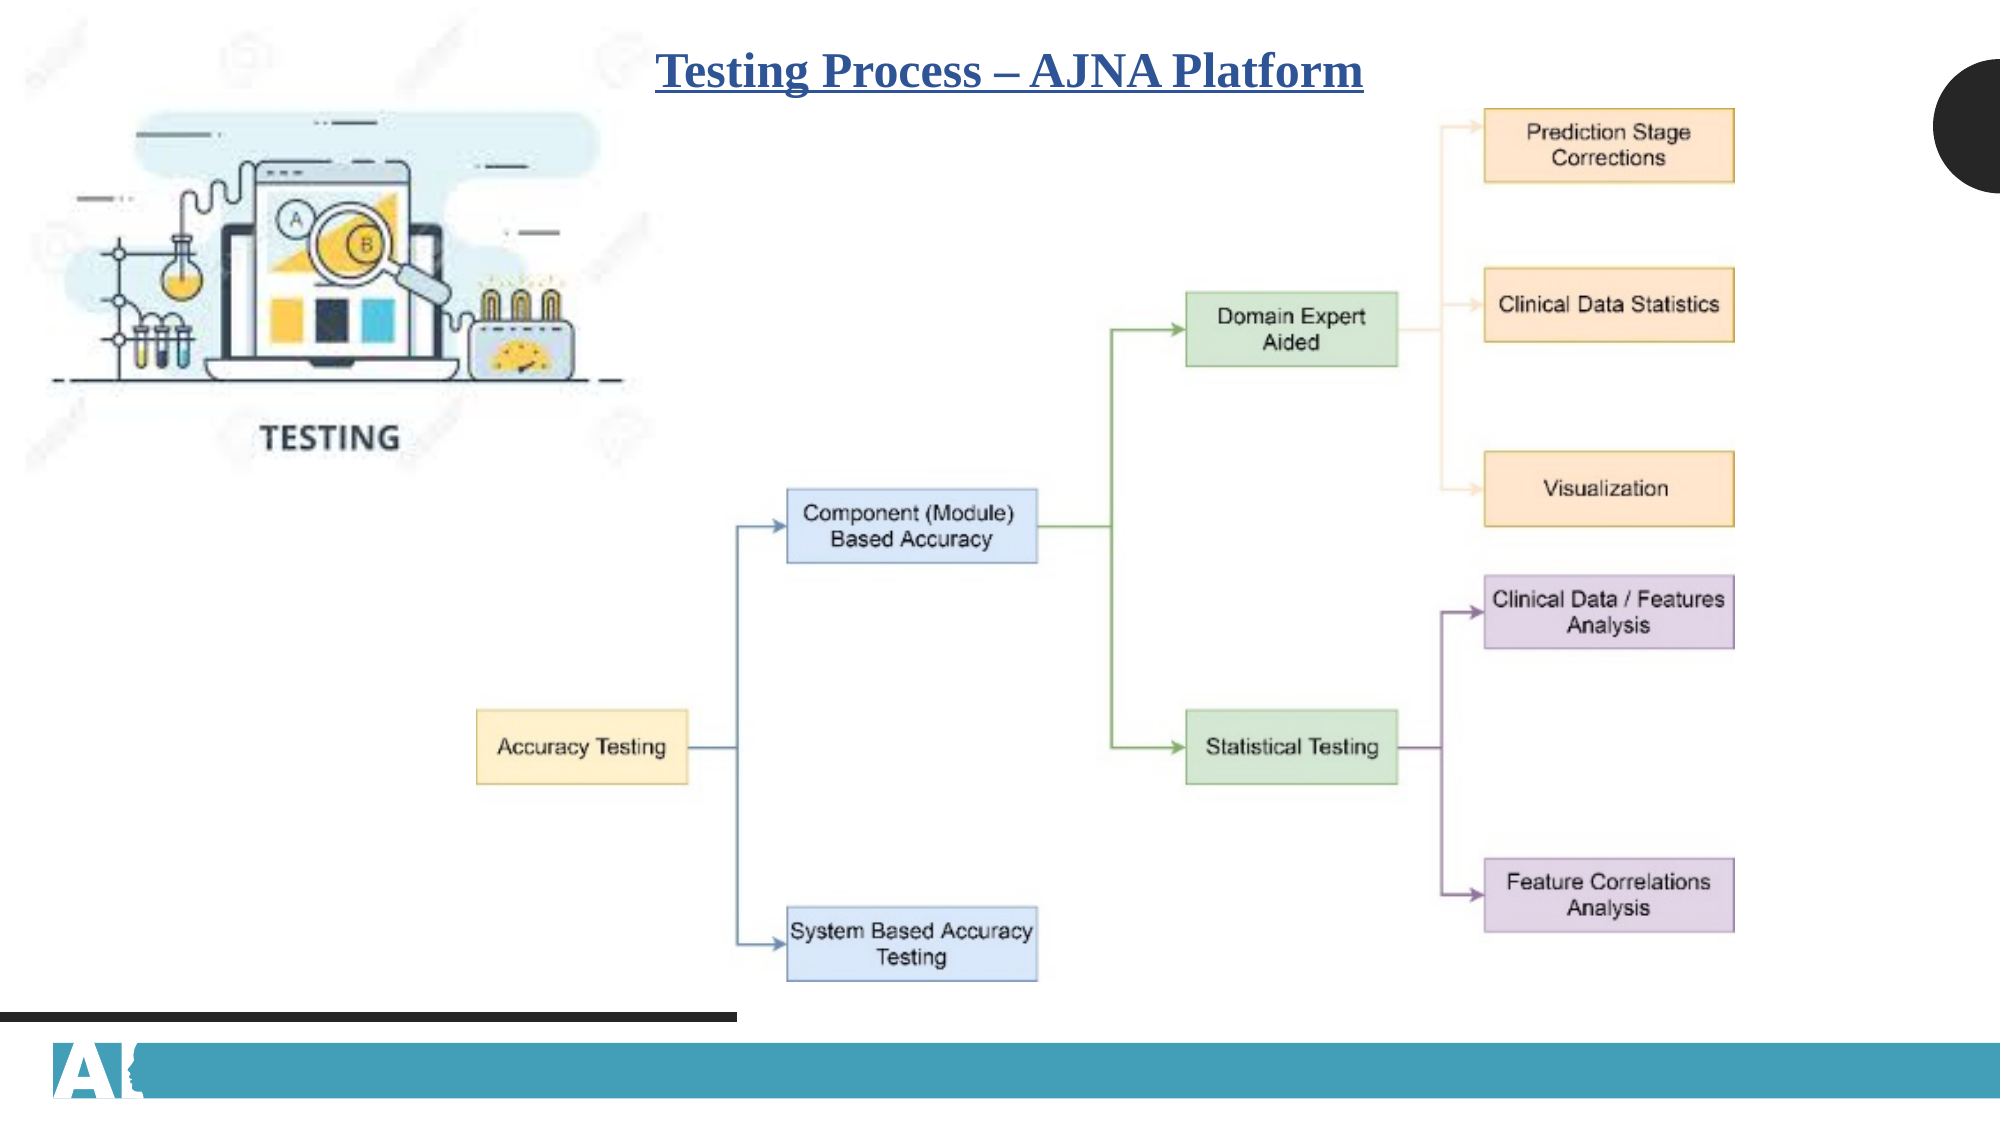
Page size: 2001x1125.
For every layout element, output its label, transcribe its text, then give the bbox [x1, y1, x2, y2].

picture [5, 7, 1735, 982]
text_box Testing Process – AJNA Platform [640, 0, 1583, 105]
